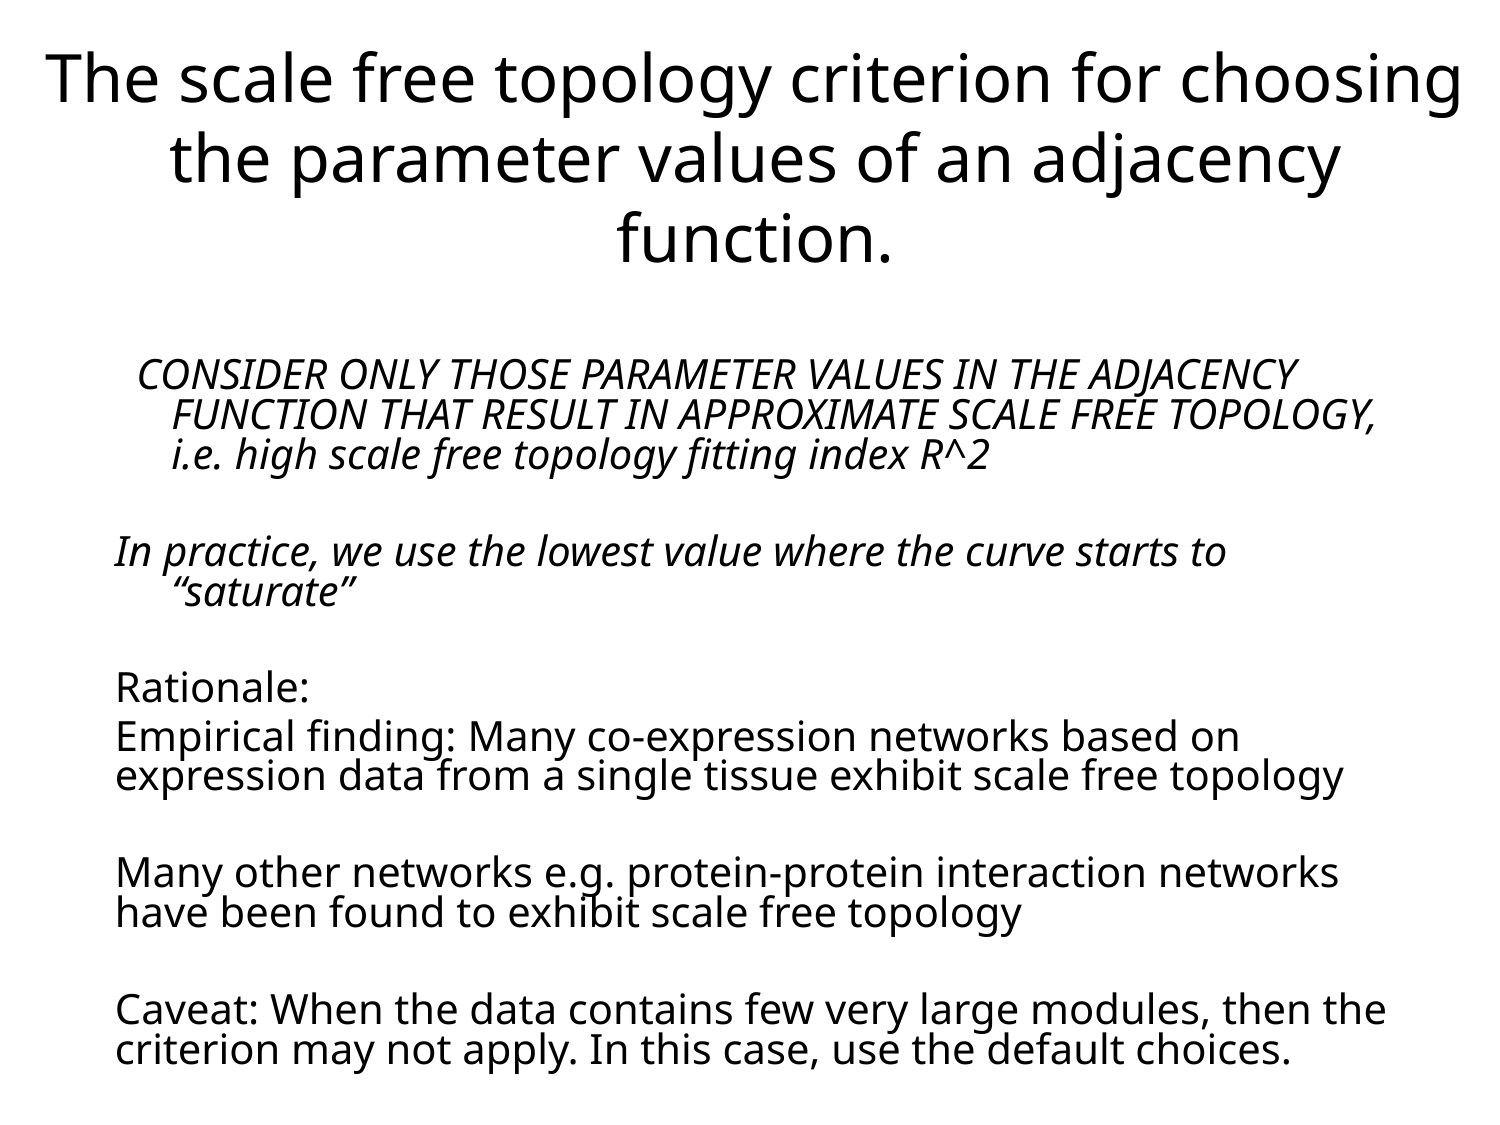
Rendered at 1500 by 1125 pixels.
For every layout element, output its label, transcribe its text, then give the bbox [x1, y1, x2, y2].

list CONSIDER ONLY THOSE PARAMETER VALUES IN THE ADJACENCY FUNCTION THAT RESULT IN APPROXIMATE SCALE FREE TOPOLOGY, i.e. high scale free topology fitting index R^2 In practice, we use the lowest value where the curve starts to “saturate” Rationale: Empirical finding: Many co-expression networks based on expression data from a single tissue exhibit scale free topology Many other networks e.g. protein-protein interaction networks have been found to exhibit scale free topology Caveat: When the data contains few very large modules, then the criterion may not apply. In this case, use the default choices. [99, 350, 1413, 1075]
title The scale free topology criterion for choosing the parameter values of an adjacency function. [24, 62, 1488, 250]
